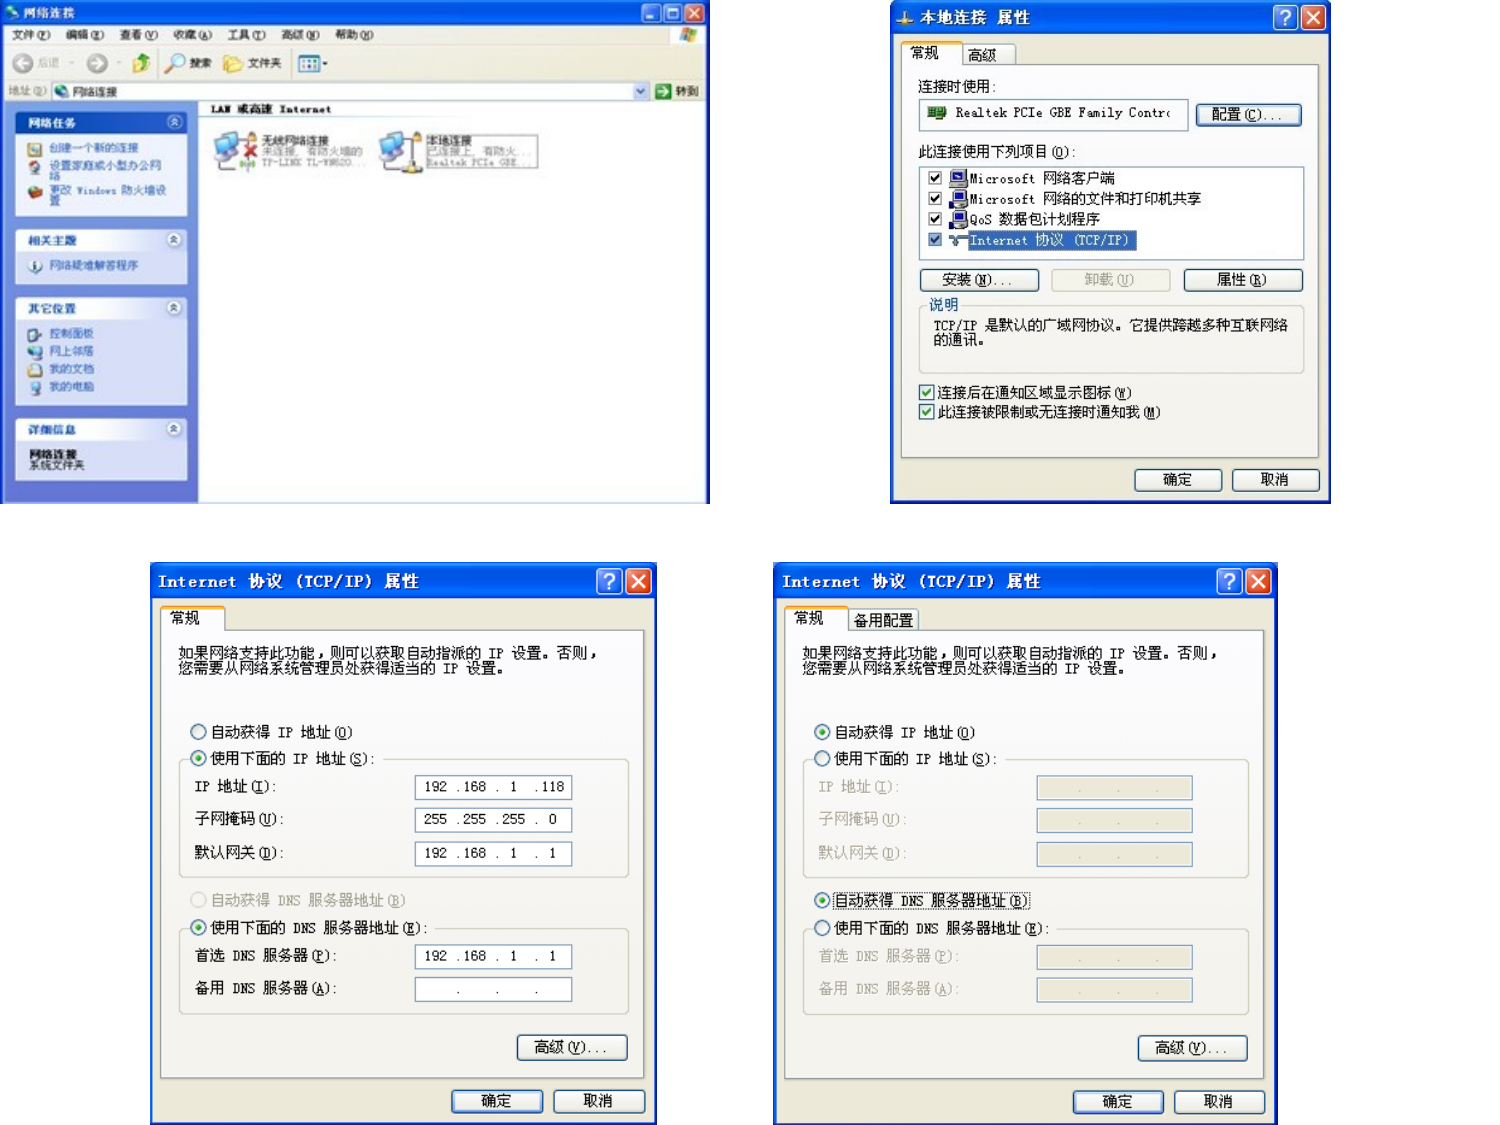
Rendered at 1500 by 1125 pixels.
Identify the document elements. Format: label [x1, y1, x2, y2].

picture [773, 562, 1278, 1125]
picture [890, 0, 1331, 505]
picture [149, 562, 657, 1125]
picture [0, 0, 710, 505]
